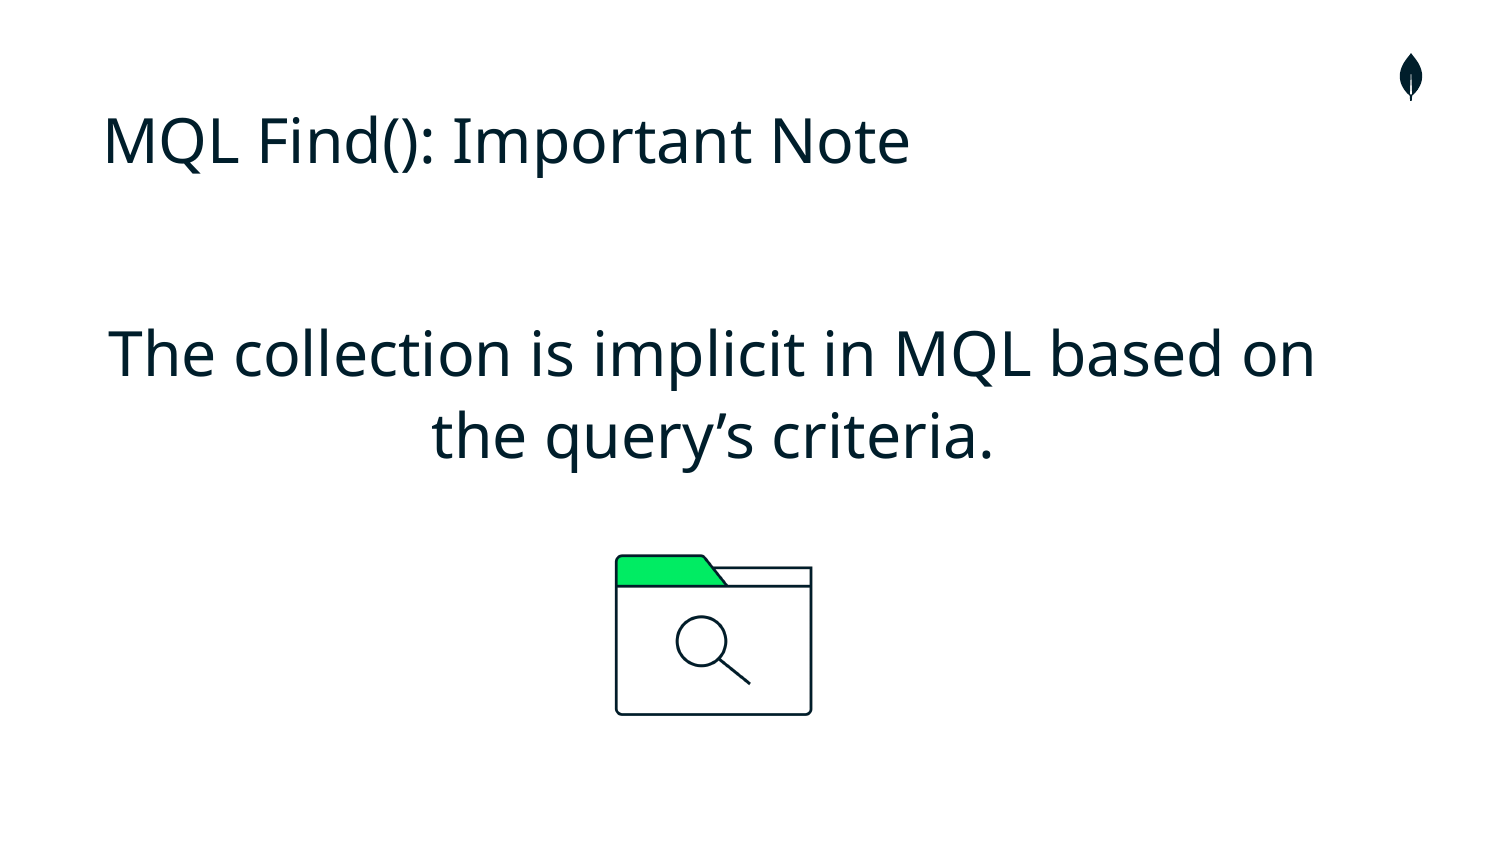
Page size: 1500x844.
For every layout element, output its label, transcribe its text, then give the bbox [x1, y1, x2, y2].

title The collection is implicit in MQL based on the query’s criteria. [102, 229, 1326, 728]
picture [604, 525, 824, 745]
title MQL Find(): Important Note [102, 100, 1326, 177]
